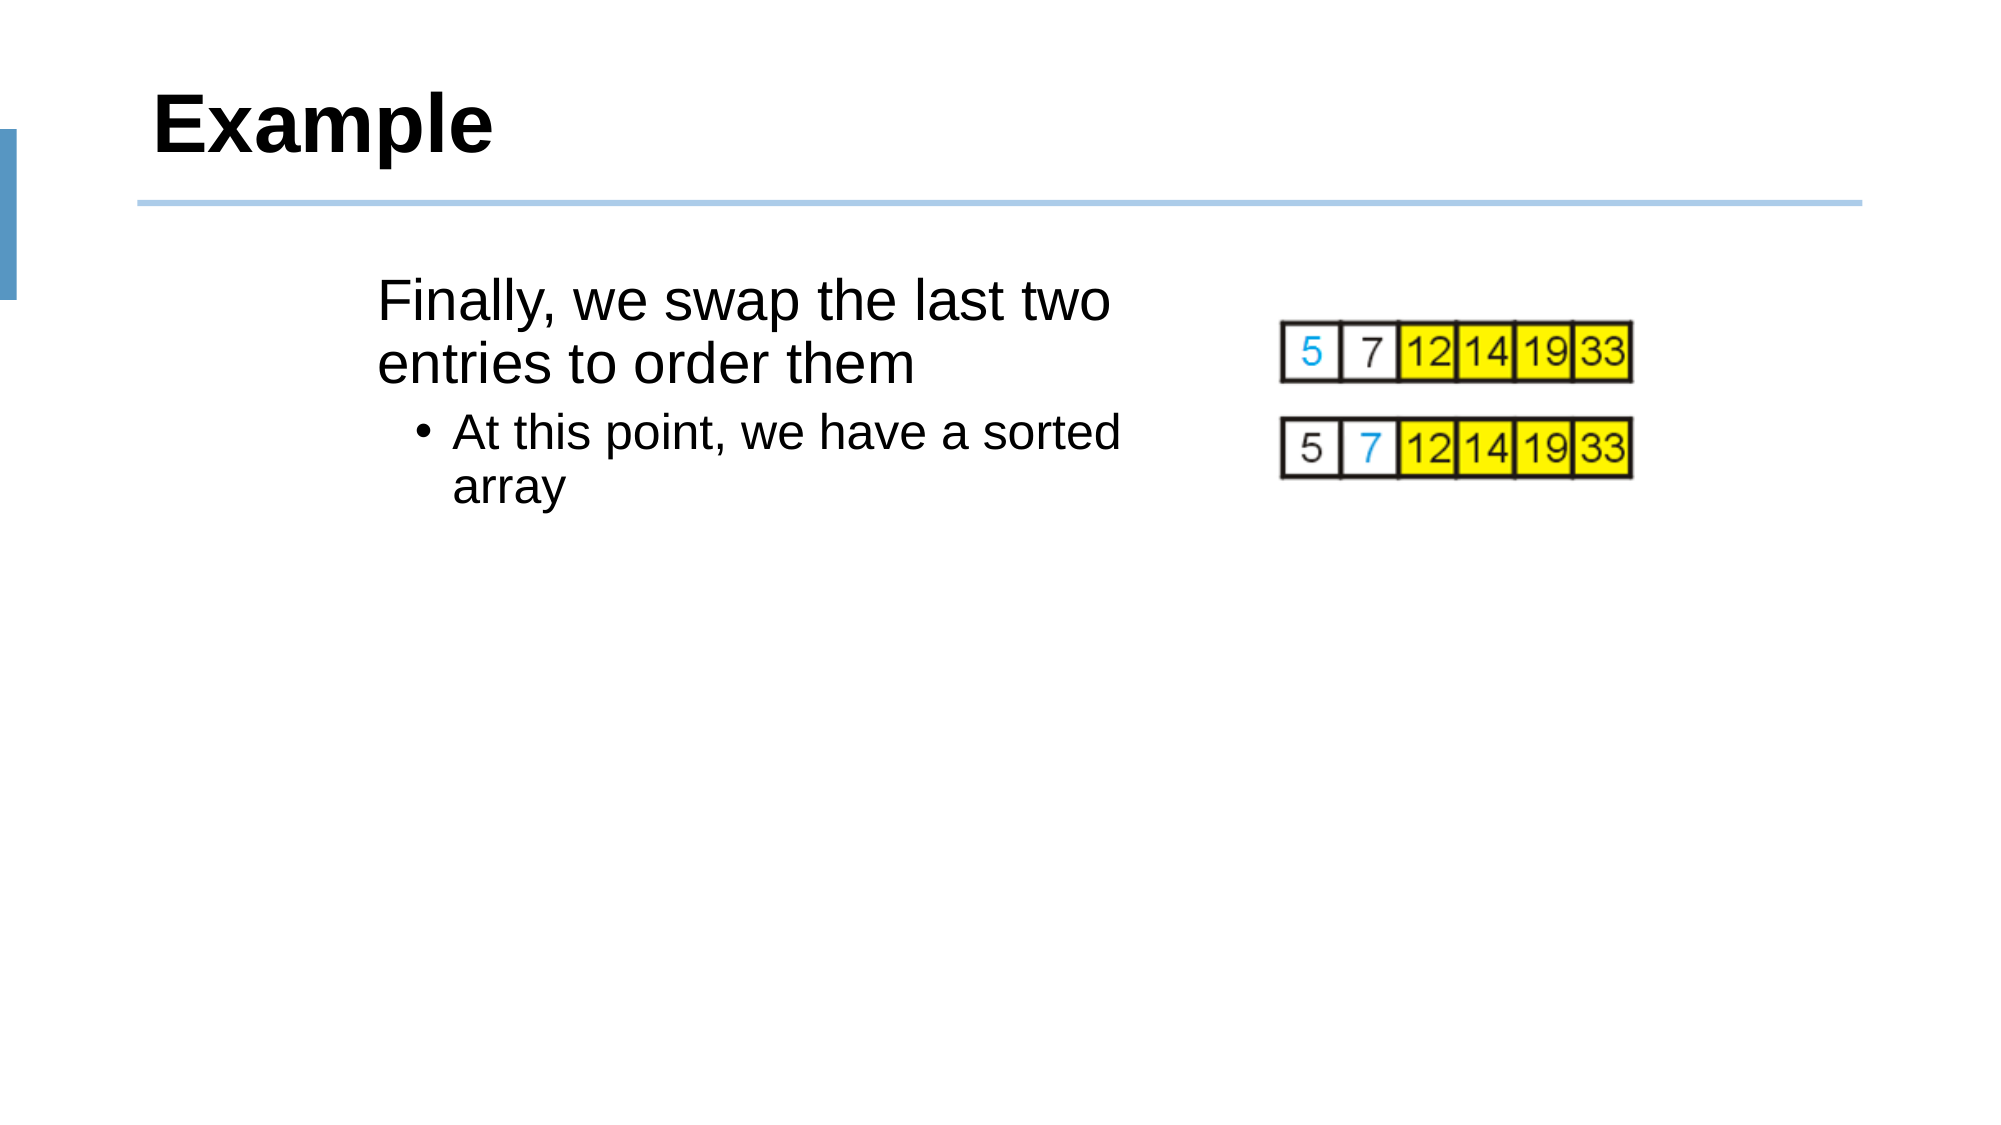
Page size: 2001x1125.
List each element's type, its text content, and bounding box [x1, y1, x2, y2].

title Example [137, 42, 1863, 208]
picture [1271, 302, 1643, 489]
list Finally, we swap the last two entries to order them At this point, we have a sorted array [324, 262, 1249, 1005]
